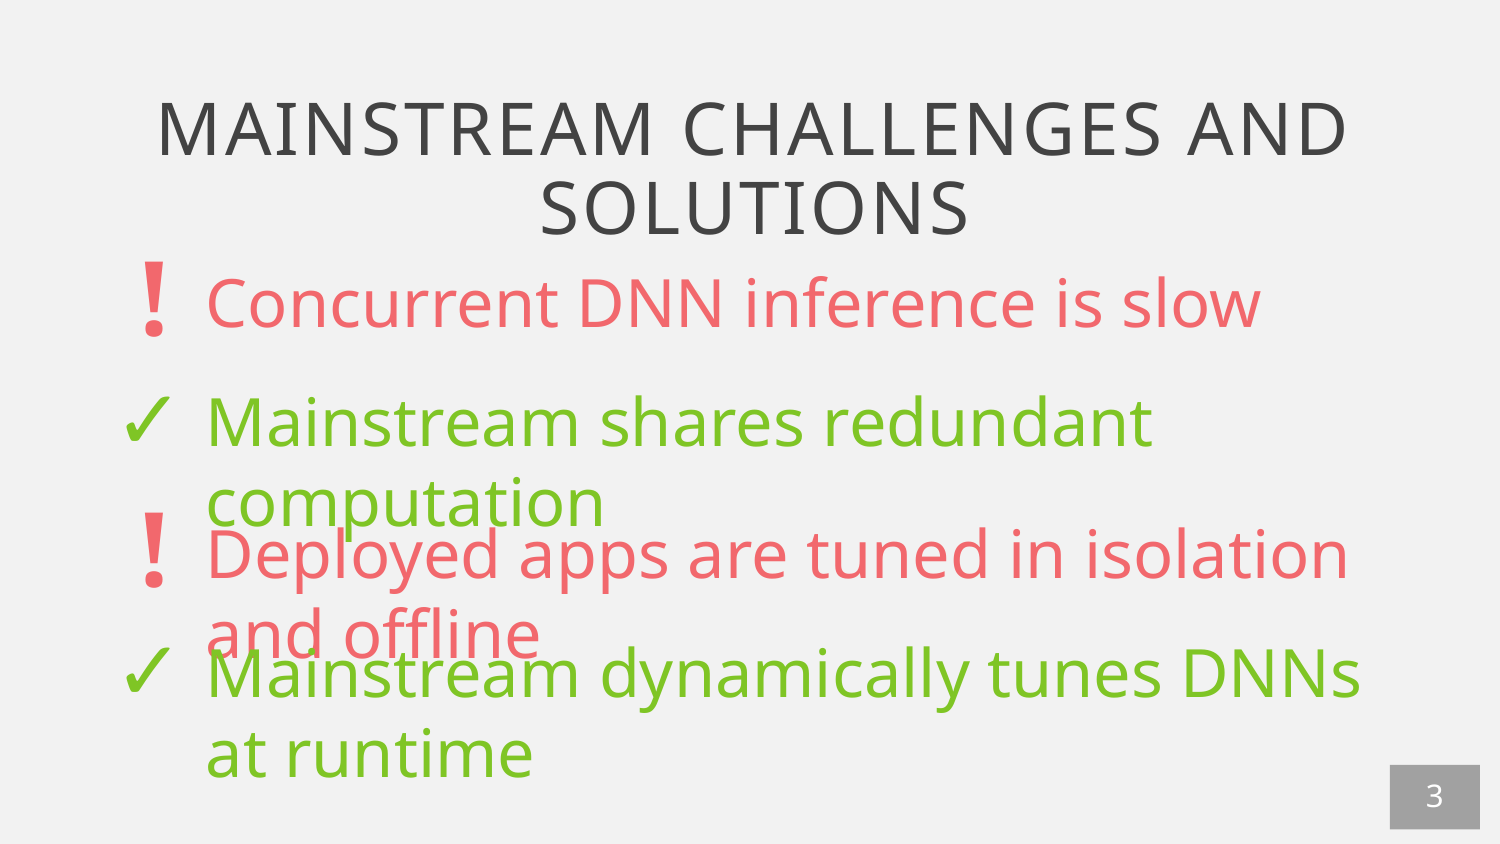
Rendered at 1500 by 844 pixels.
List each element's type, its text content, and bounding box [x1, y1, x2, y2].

slide_number 3 [1389, 764, 1480, 830]
text_box Concurrent DNN inference is slow [191, 253, 1332, 348]
text_box Mainstream dynamically tunes DNNs at runtime [190, 623, 1439, 799]
text_box ✓ [100, 609, 234, 725]
text_box ! [120, 204, 191, 358]
text_box Mainstream shares redundant computation [191, 372, 1422, 547]
text_box ! [120, 455, 191, 609]
text_box Deployed apps are tuned in isolation and offline [191, 504, 1412, 623]
text_box ✓ [100, 358, 234, 474]
title Mainstream challenges and solutions [30, 75, 1479, 197]
